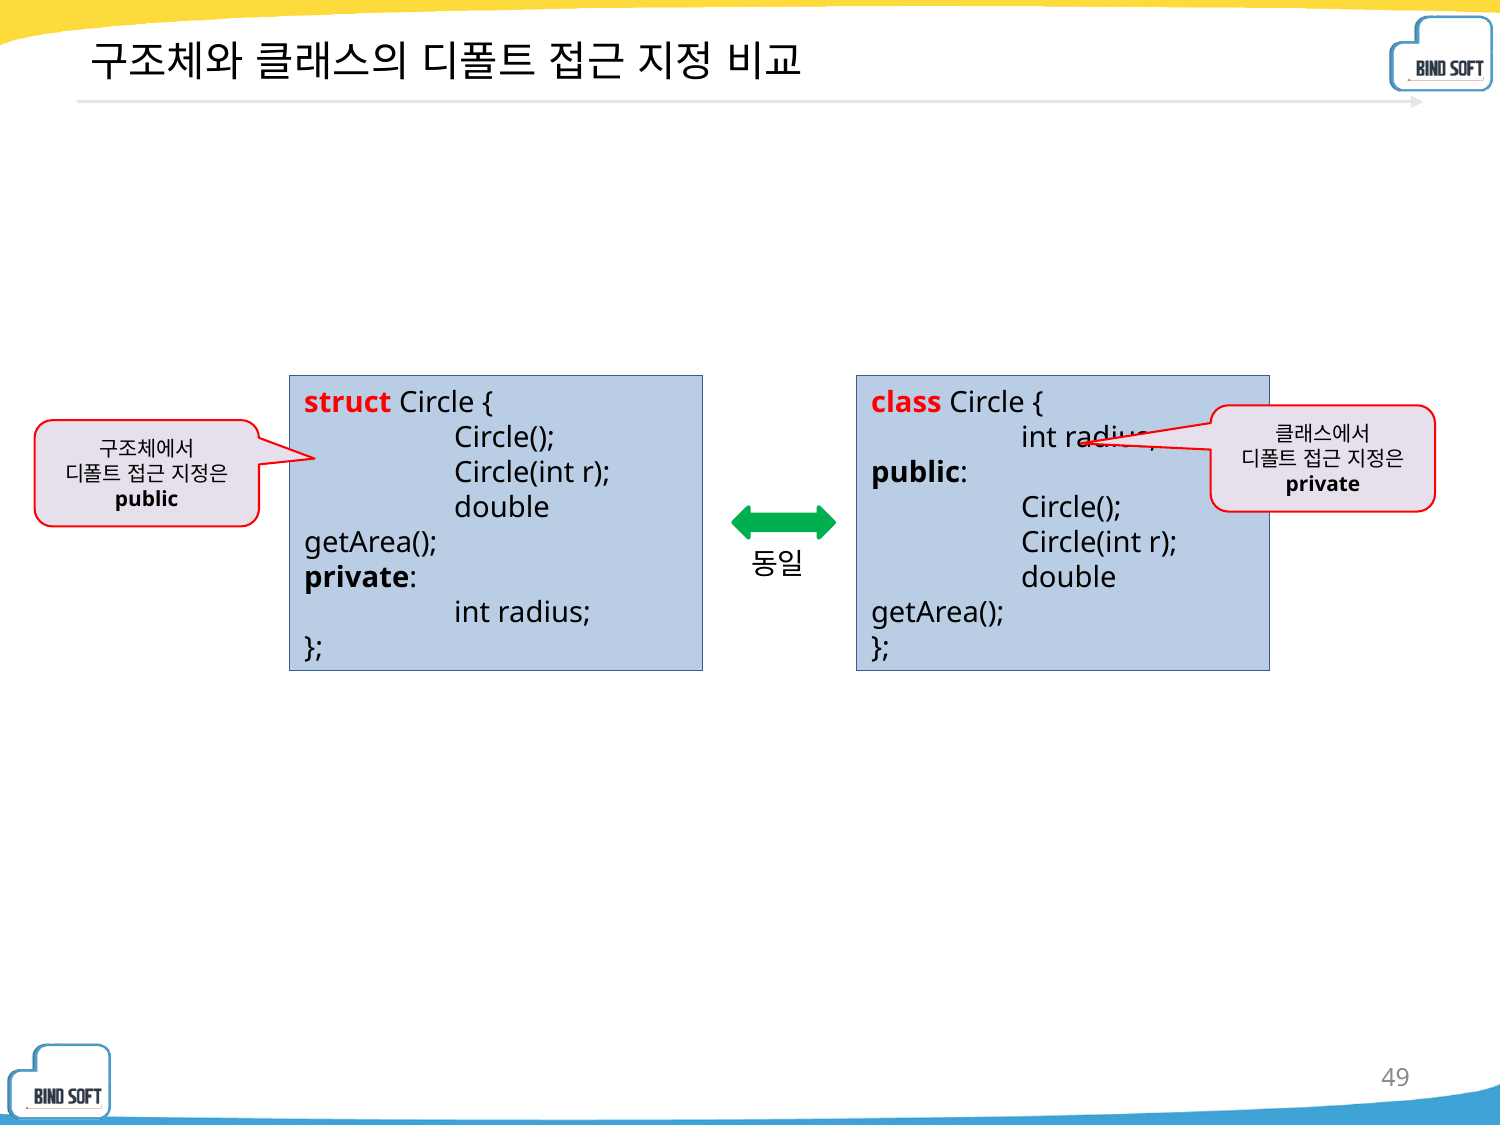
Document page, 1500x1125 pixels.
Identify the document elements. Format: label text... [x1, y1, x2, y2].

text_box struct Circle { Circle(); Circle(int r); double getArea(); private: int radius; }; [289, 375, 703, 671]
text_box 동일 [736, 537, 820, 588]
text_box 클래스에서 디폴트 접근 지정은 private [1078, 403, 1438, 514]
slide_number 49 [1074, 1054, 1425, 1103]
text_box class Circle { int radius; public: Circle(); Circle(int r); double getArea(); }; [856, 375, 1270, 671]
text_box 구조체에서 디폴트 접근 지정은 public [32, 418, 317, 529]
title 구조체와 클래스의 디폴트 접근 지정 비교 [75, 11, 1425, 108]
text_box [731, 505, 837, 540]
picture [0, 1003, 1500, 1125]
picture [0, 0, 1500, 96]
